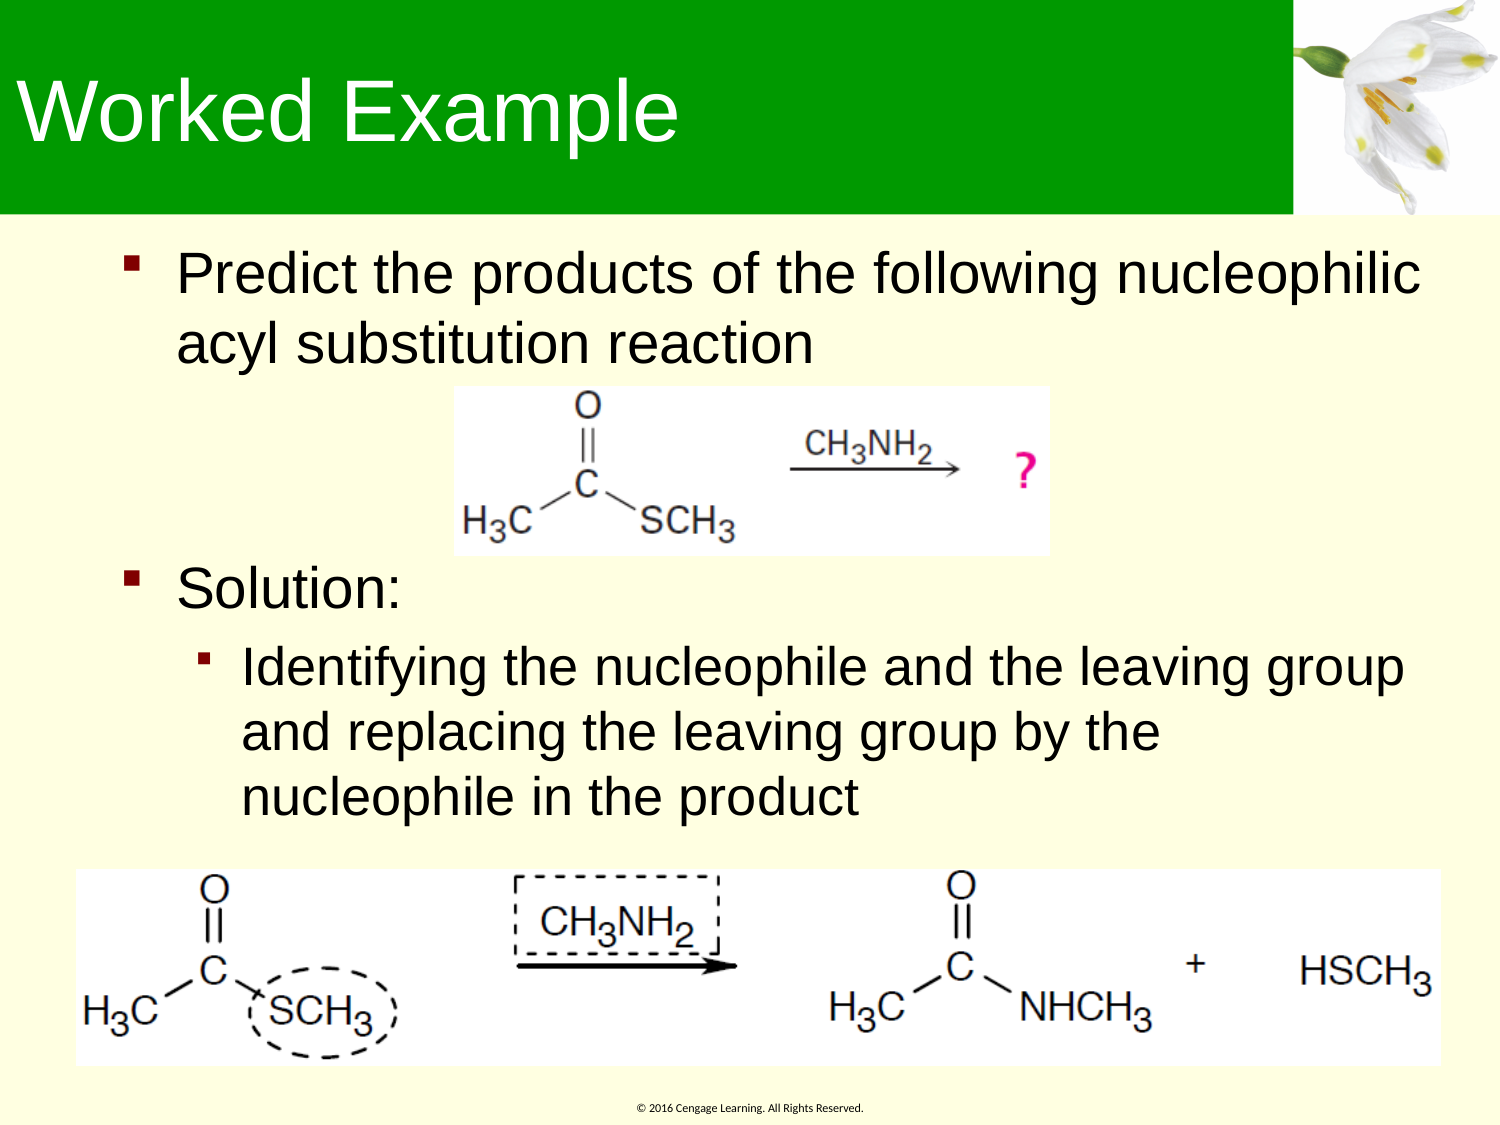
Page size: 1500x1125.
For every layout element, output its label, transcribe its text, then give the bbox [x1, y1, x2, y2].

picture [454, 386, 1051, 556]
picture [76, 869, 1441, 1067]
picture [1293, 0, 1500, 215]
title Worked Example [0, 0, 1288, 213]
list Predict the products of the following nucleophilic acyl substitution reaction Solution: Identifying the nucleophile and the leaving group and replacing the leaving group by the nucleophile in the product [103, 227, 1450, 1065]
